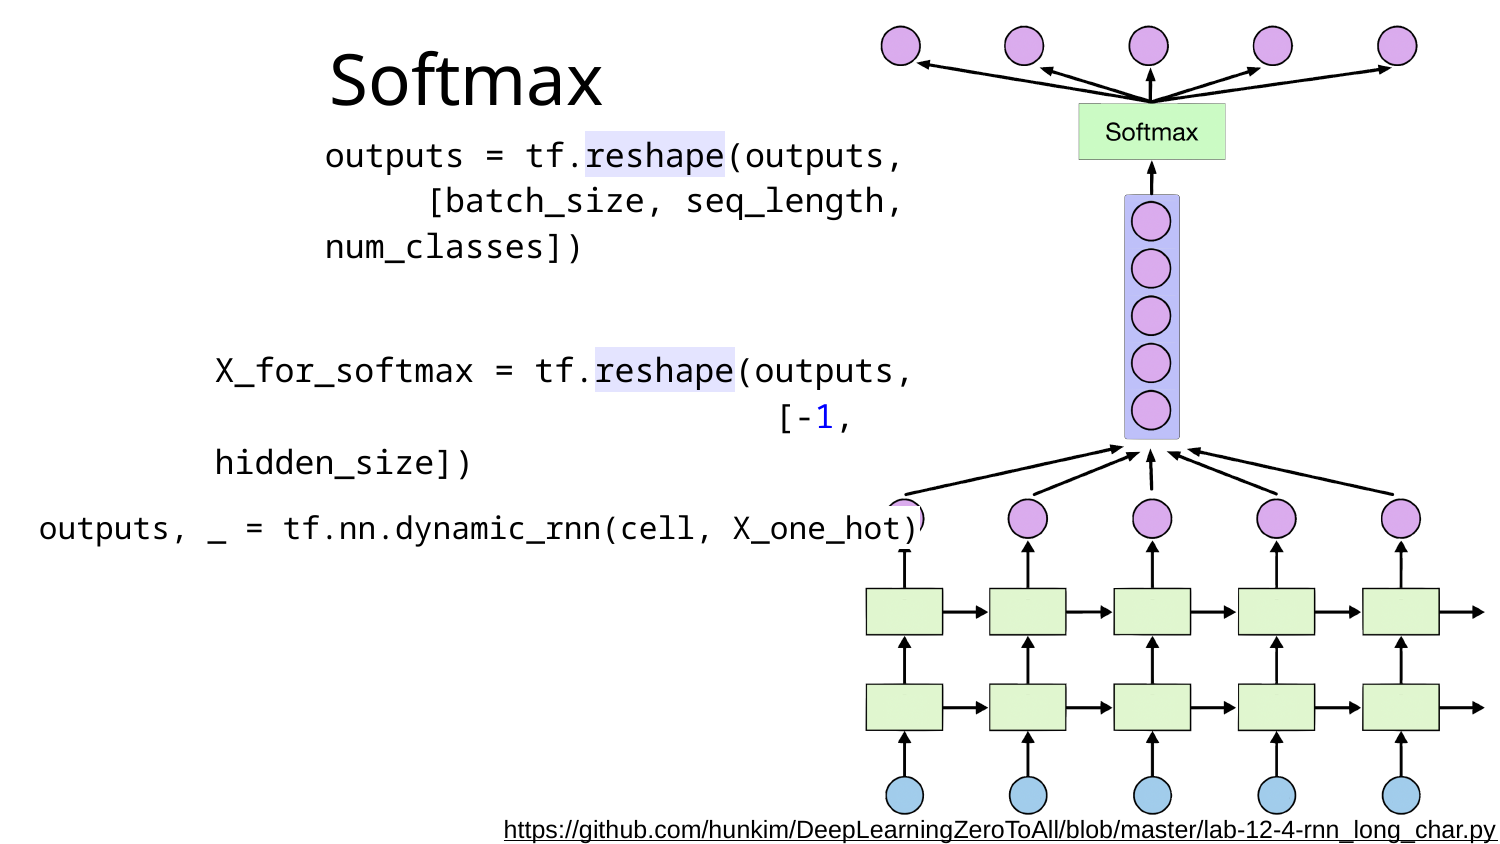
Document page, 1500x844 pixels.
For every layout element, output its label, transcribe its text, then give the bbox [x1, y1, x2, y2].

text_box outputs, _ = tf.nn.dynamic_rnn(cell, X_one_hot) [24, 459, 856, 589]
text_box X_for_softmax = tf.reshape(outputs, [-1, hidden_size]) [199, 356, 856, 459]
title Softmax [0, 0, 936, 183]
text_box outputs = tf.reshape(outputs, [batch_size, seq_length, num_classes]) [309, 183, 856, 266]
picture [861, 23, 1487, 821]
text_box https://github.com/hunkim/DeepLearningZeroToAll/blob/master/lab-12-4-rnn_long_char.py [488, 802, 1500, 844]
